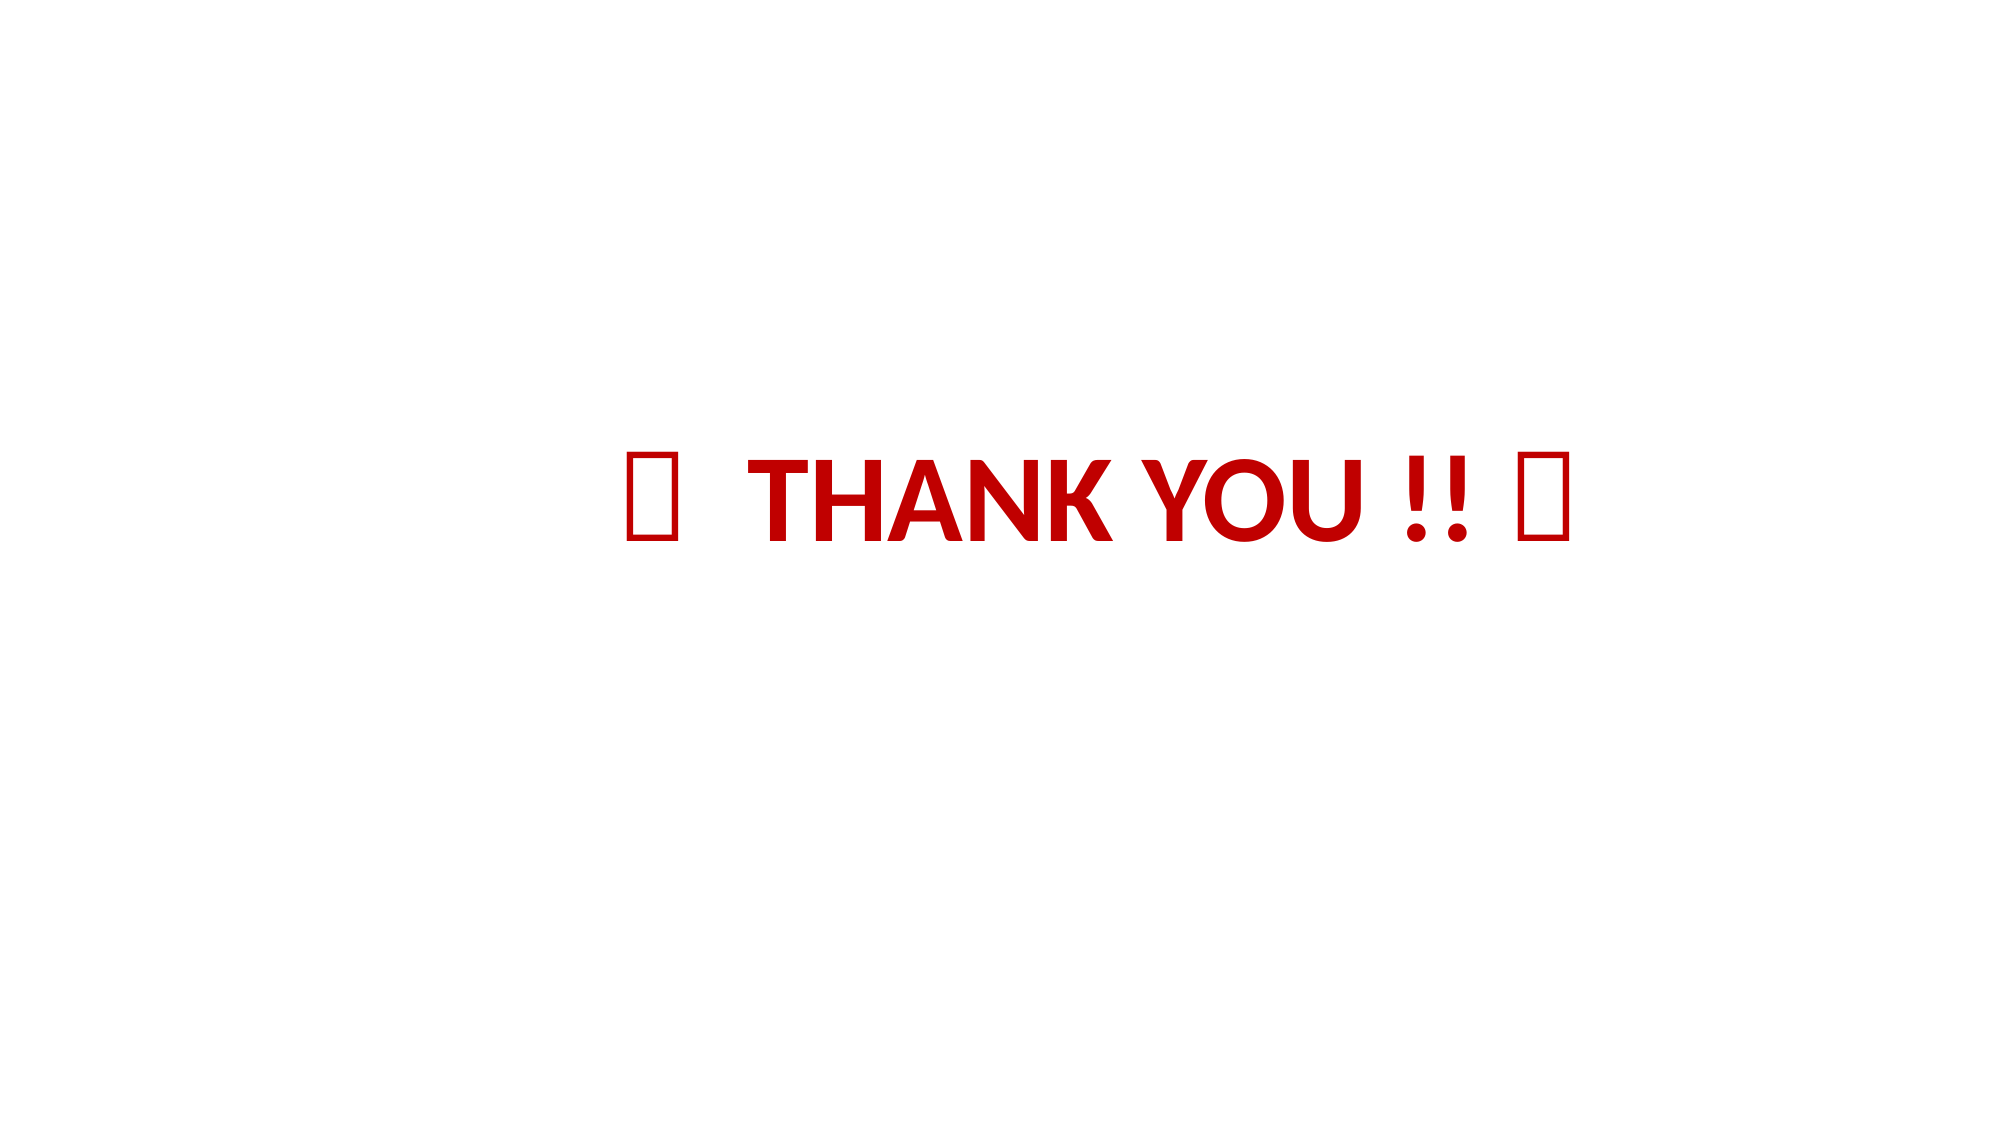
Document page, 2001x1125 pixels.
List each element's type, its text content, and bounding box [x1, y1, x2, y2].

title  THANK YOU !!  [249, 184, 1750, 576]
